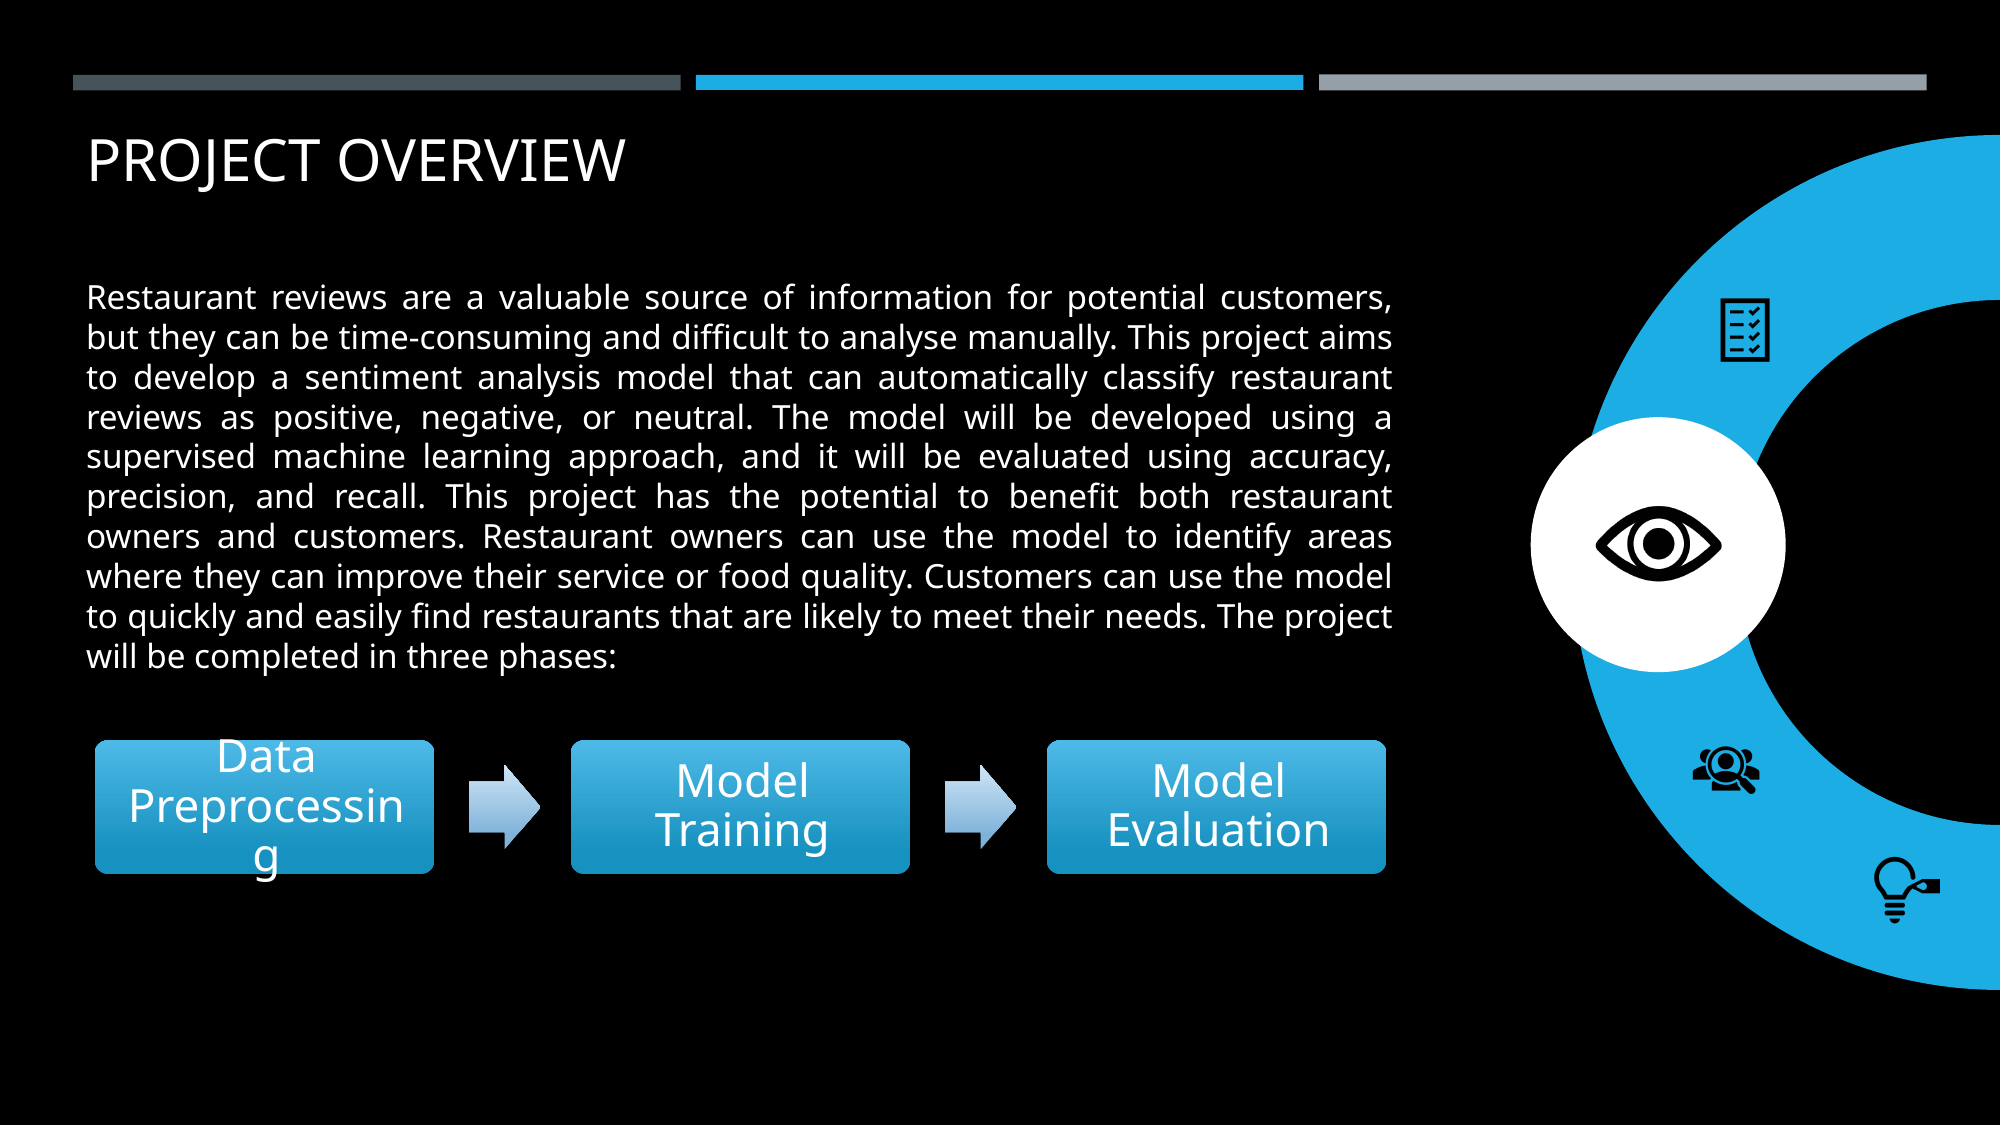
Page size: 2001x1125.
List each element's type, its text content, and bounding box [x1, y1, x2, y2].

title Project Overview [71, 103, 1881, 214]
text_box [1590, 133, 2000, 463]
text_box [92, 739, 1389, 875]
text_box [1528, 415, 1788, 674]
text_box [1578, 636, 2000, 992]
picture [1687, 731, 1764, 808]
picture [1582, 468, 1734, 620]
picture [1706, 292, 1783, 369]
text_box Restaurant reviews are a valuable source of information for potential customers, but they can be time-consuming and difficult to analyse manually. This project aims to develop a sentiment analysis model that can automatically classify restaurant reviews as positive, negative, or neutral. The model will be developed using a supervised machine learning approach, and it will be evaluated using accuracy, precision, and recall. This project has the potential to benefit both restaurant owners and customers. Restaurant owners can use the model to identify areas where they can improve their service or food quality. Customers can use the model to quickly and easily find restaurants that are likely to meet their needs. The project will be completed in three phases: [71, 268, 1410, 803]
picture [1866, 851, 1943, 928]
